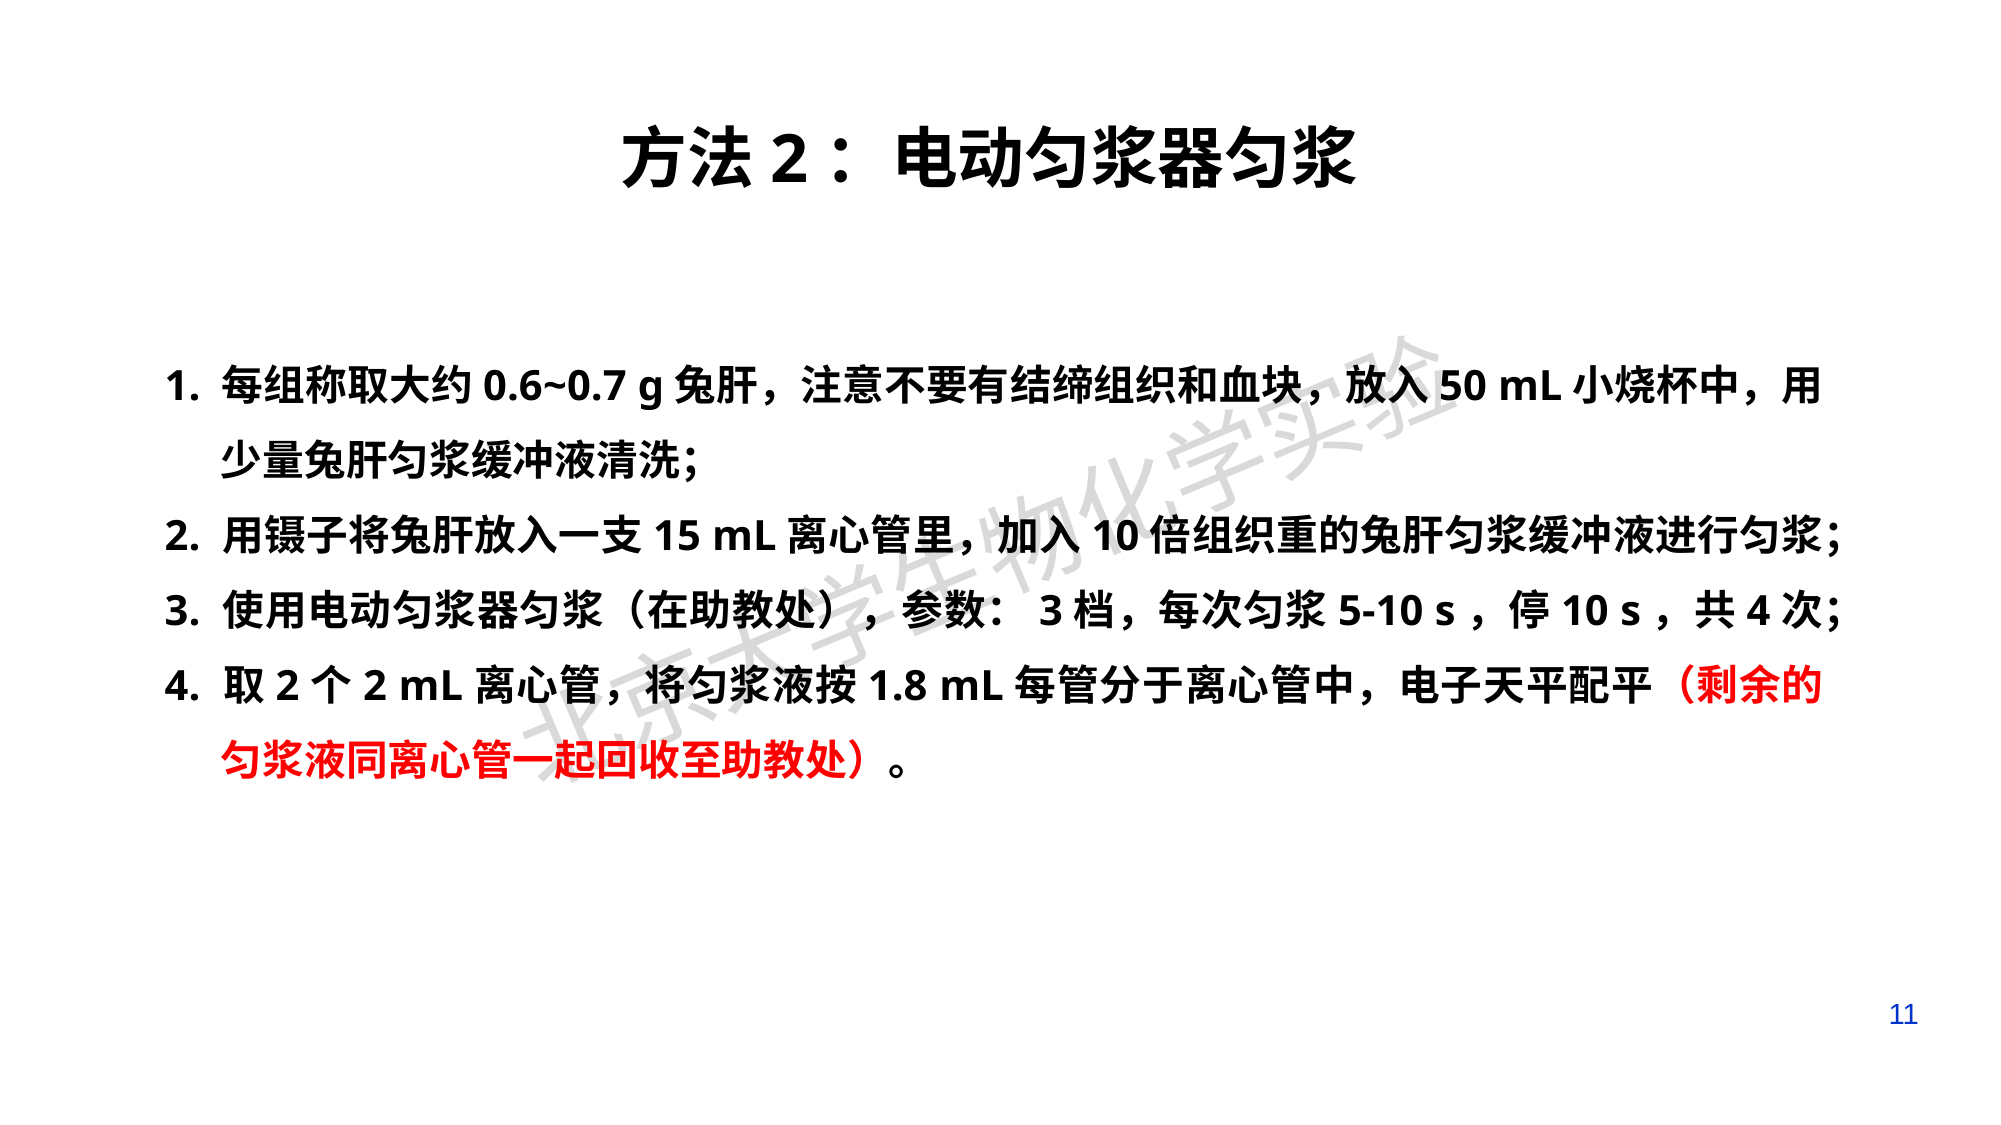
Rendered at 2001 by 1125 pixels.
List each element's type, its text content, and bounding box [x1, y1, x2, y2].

title 方法2：电动匀浆器匀浆 [55, 54, 1924, 243]
slide_number 11 [1433, 987, 1934, 1066]
list 1. 每组称取大约0.6~0.7 g兔肝，注意不要有结缔组织和血块，放入50 mL小烧杯中，用少量兔肝匀浆缓冲液清洗； 2. 用镊子将兔肝放入一支15 mL离心管里，加入10倍组织重的兔肝匀浆缓冲液进行匀浆； 3. 使用电动匀浆器匀浆（在助教处），参数：3档，每次匀浆5-10 s，停10 s，共4次； 4. 取2个2 mL离心管，将匀浆液按1.8 mL每管分于离心管中，电子天平配平（剩余的匀浆液同离心管一起回收至助教处）。 [149, 326, 1839, 858]
